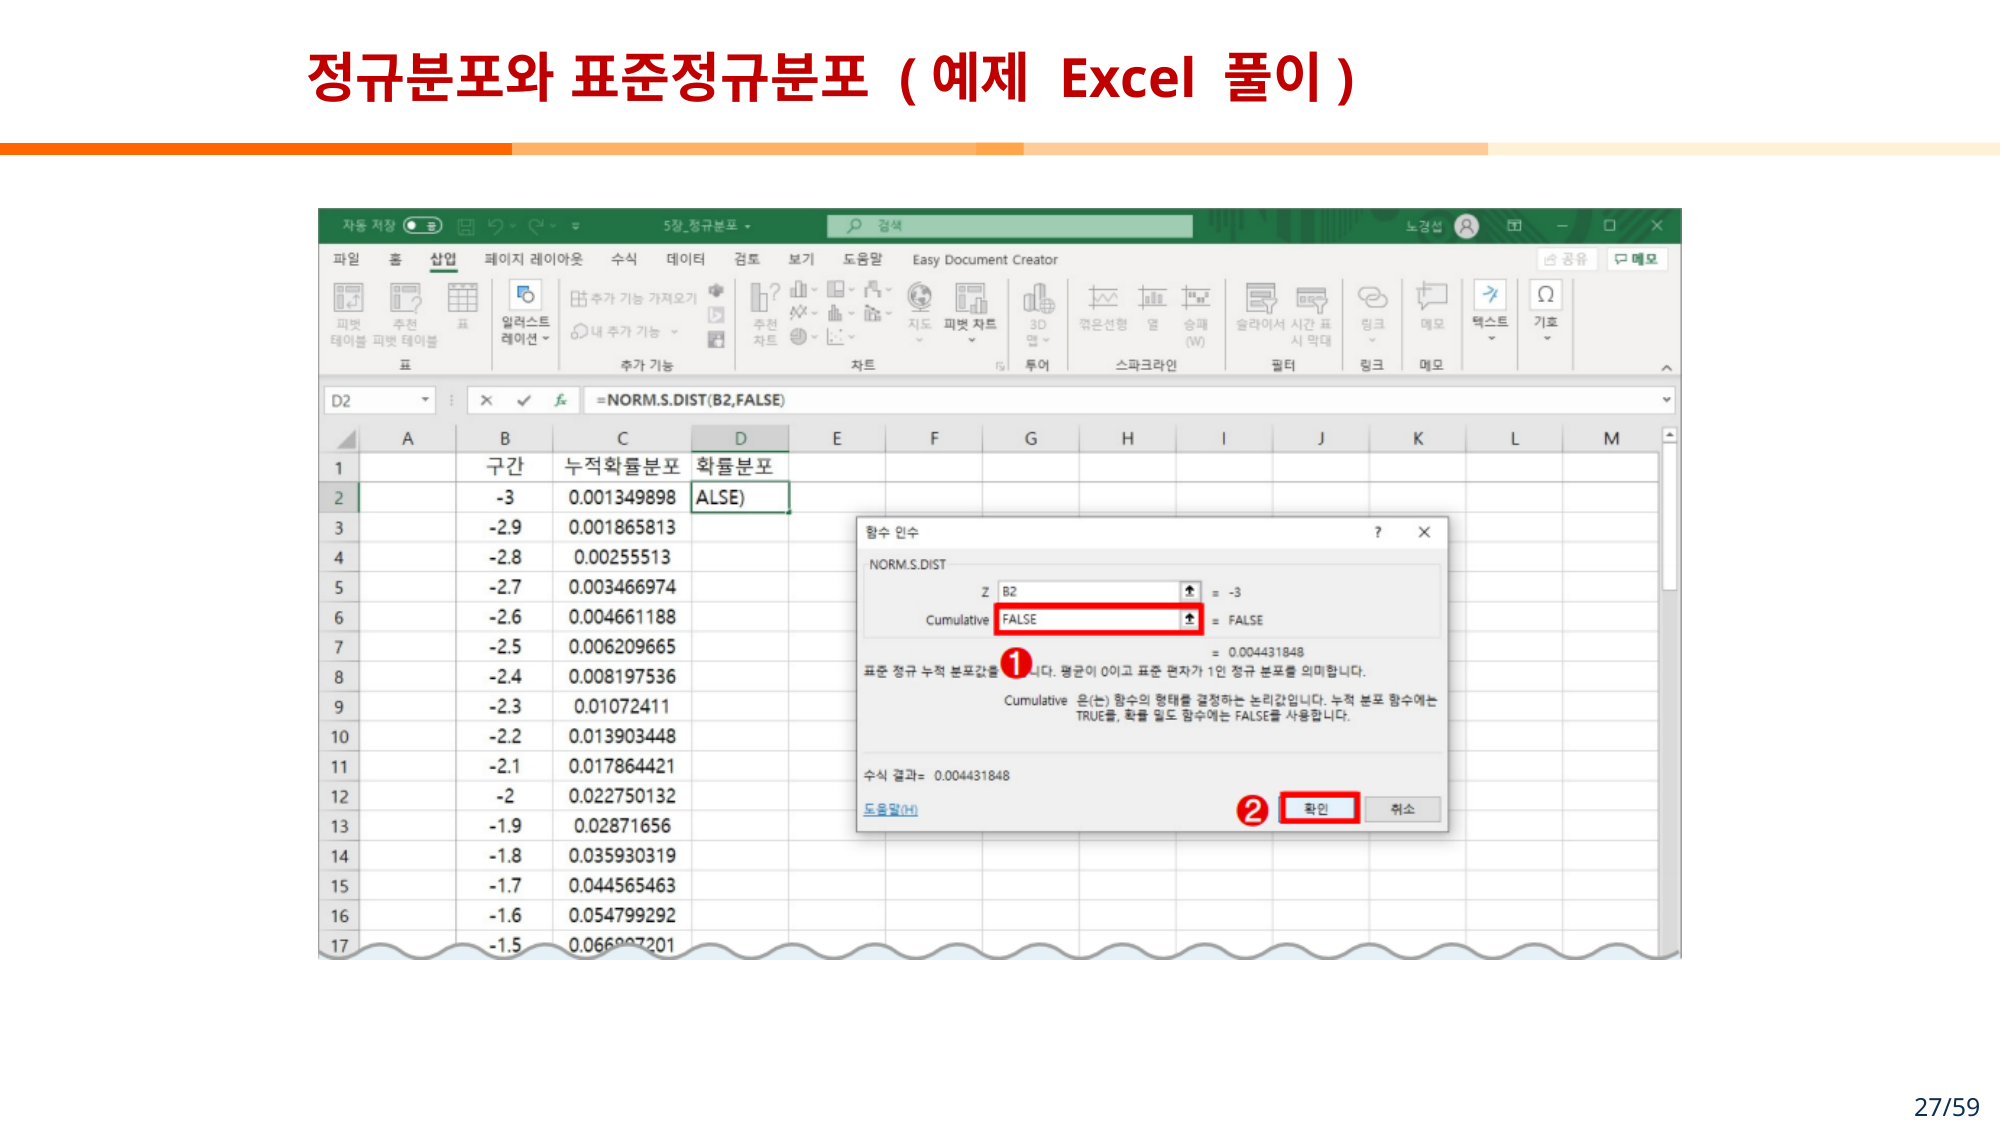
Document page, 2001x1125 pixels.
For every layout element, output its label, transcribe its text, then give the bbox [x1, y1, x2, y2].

title 정규분포와 표준정규분포 (예제 Excel 풀이) [291, 31, 1532, 122]
picture [318, 207, 1682, 960]
